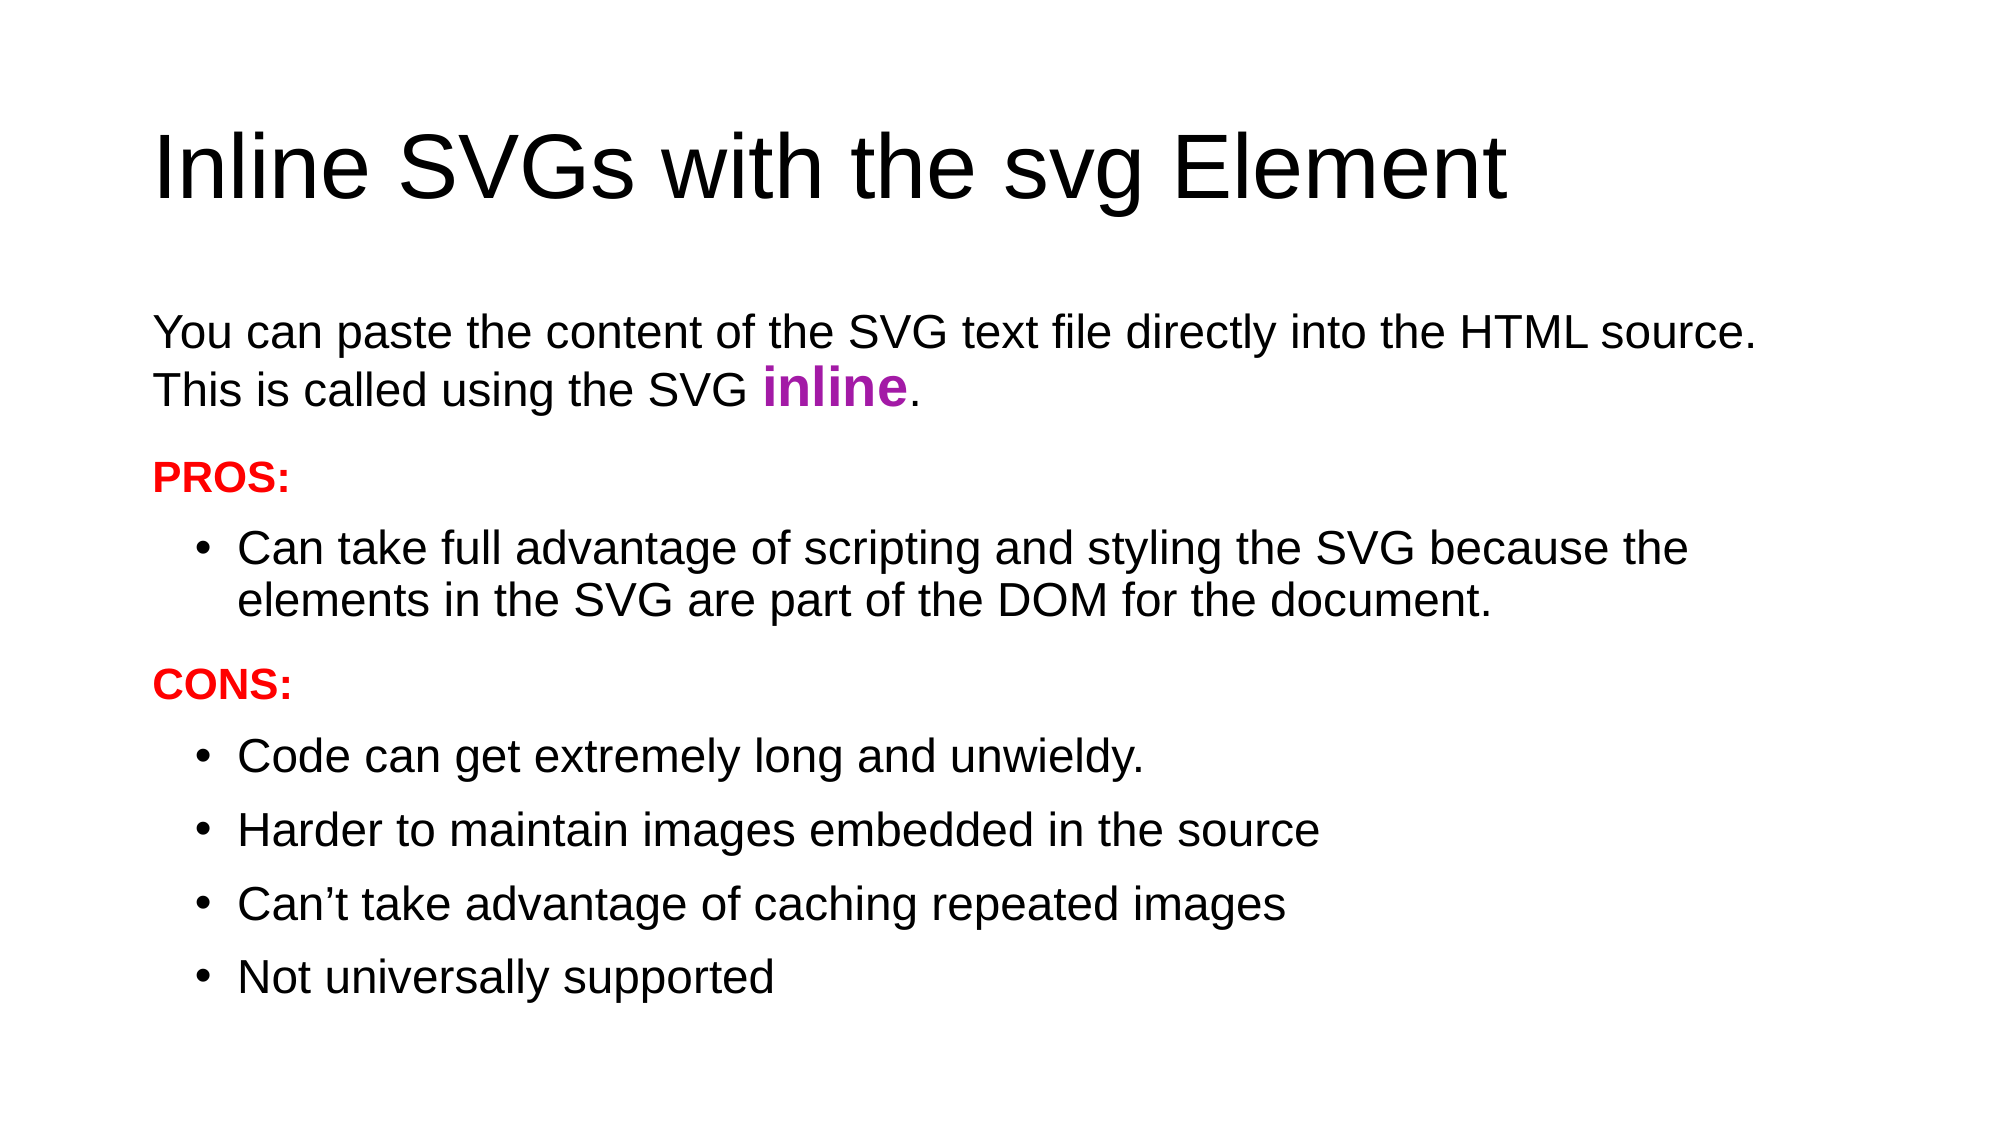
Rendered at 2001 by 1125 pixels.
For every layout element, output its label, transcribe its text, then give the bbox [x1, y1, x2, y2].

title Inline SVGs with the svg Element [137, 59, 1863, 278]
list You can paste the content of the SVG text file directly into the HTML source. This is called using the SVG inline. PROS: Can take full advantage of scripting and styling the SVG because the elements in the SVG are part of the DOM for the document. CONS: Code can get extremely long and unwieldy. Harder to maintain images embedded in the source Can’t take advantage of caching repeated images Not universally supported [137, 299, 1863, 1014]
